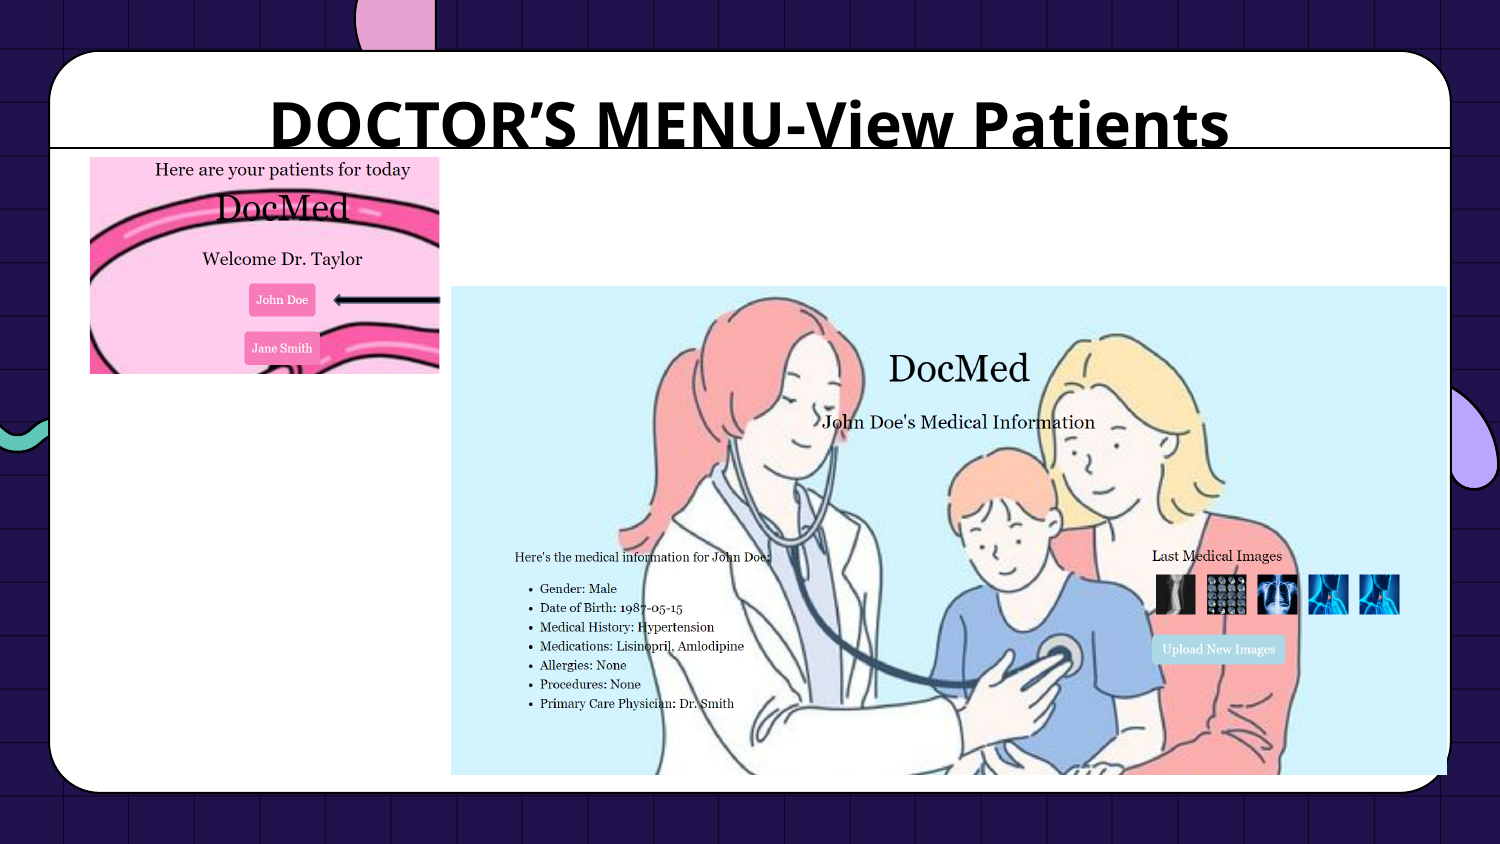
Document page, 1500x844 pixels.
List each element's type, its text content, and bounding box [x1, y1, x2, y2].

picture [451, 285, 1447, 775]
title DOCTOR’S MENU-View Patients [118, 96, 1382, 157]
picture [89, 156, 440, 375]
